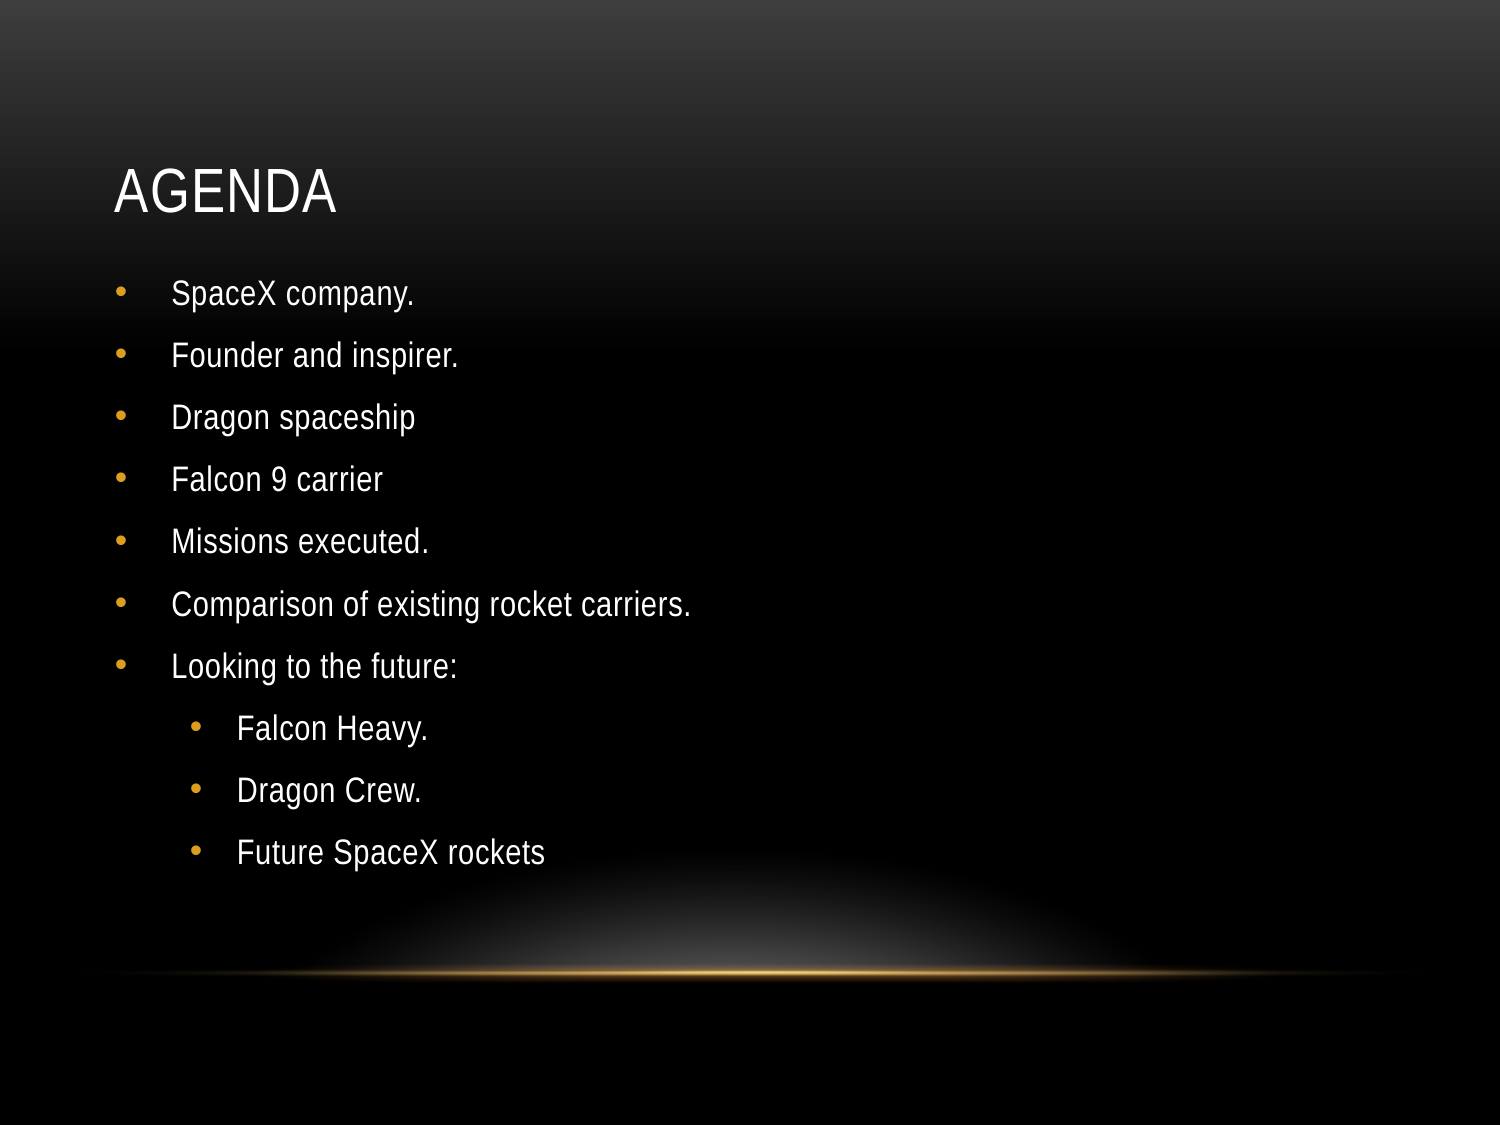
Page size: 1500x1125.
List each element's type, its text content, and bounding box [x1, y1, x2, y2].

title Agenda [99, 45, 1400, 233]
list SpaceX company. Founder and inspirer. Dragon spaceship Falcon 9 carrier Missions executed. Comparison of existing rocket carriers. Looking to the future: Falcon Heavy. Dragon Crew. Future SpaceX rockets [99, 262, 1400, 938]
picture [0, 0, 1500, 1125]
